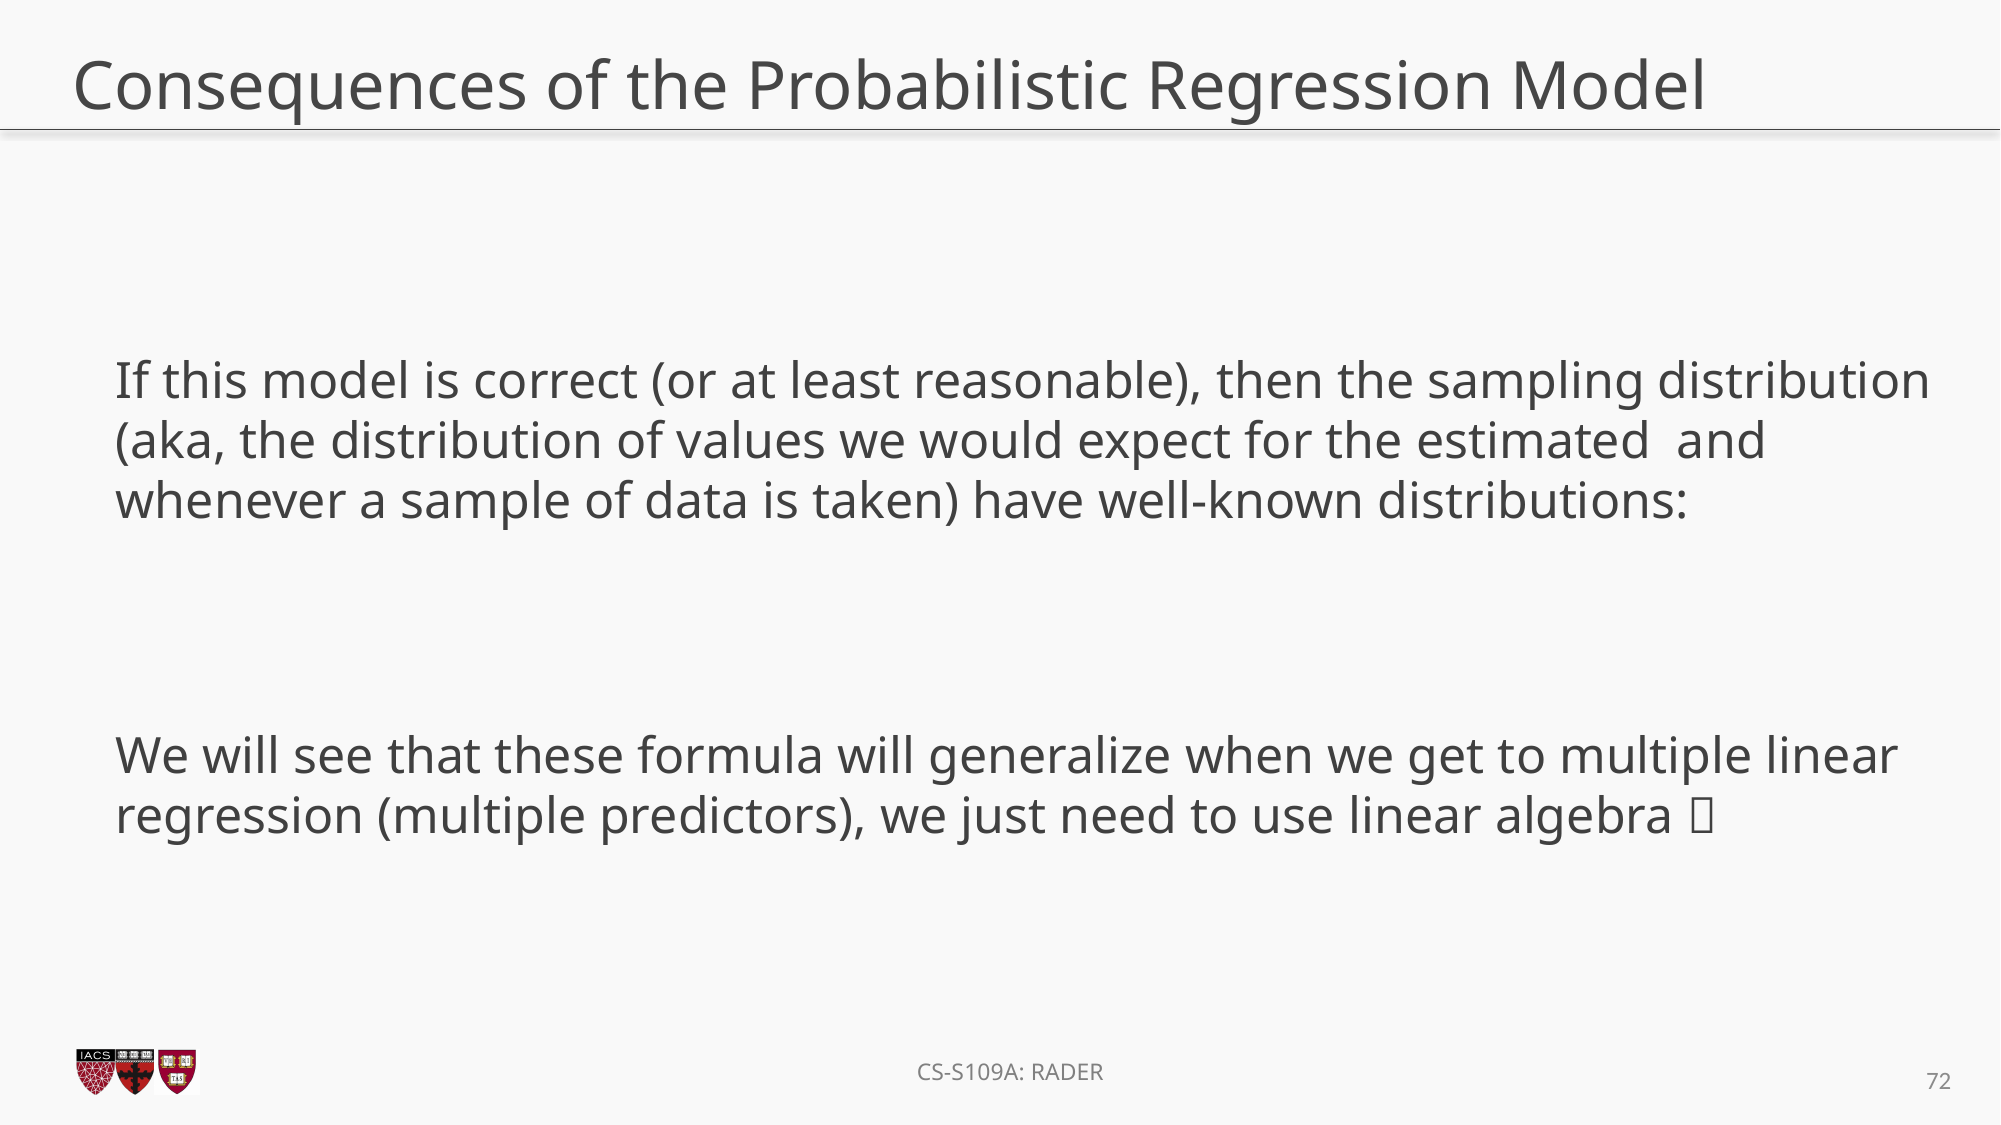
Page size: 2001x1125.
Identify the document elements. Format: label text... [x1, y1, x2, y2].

picture [75, 1049, 200, 1095]
slide_number 72 [1500, 1050, 1967, 1110]
title Consequences of the Probabilistic Regression Model [57, 35, 1943, 162]
